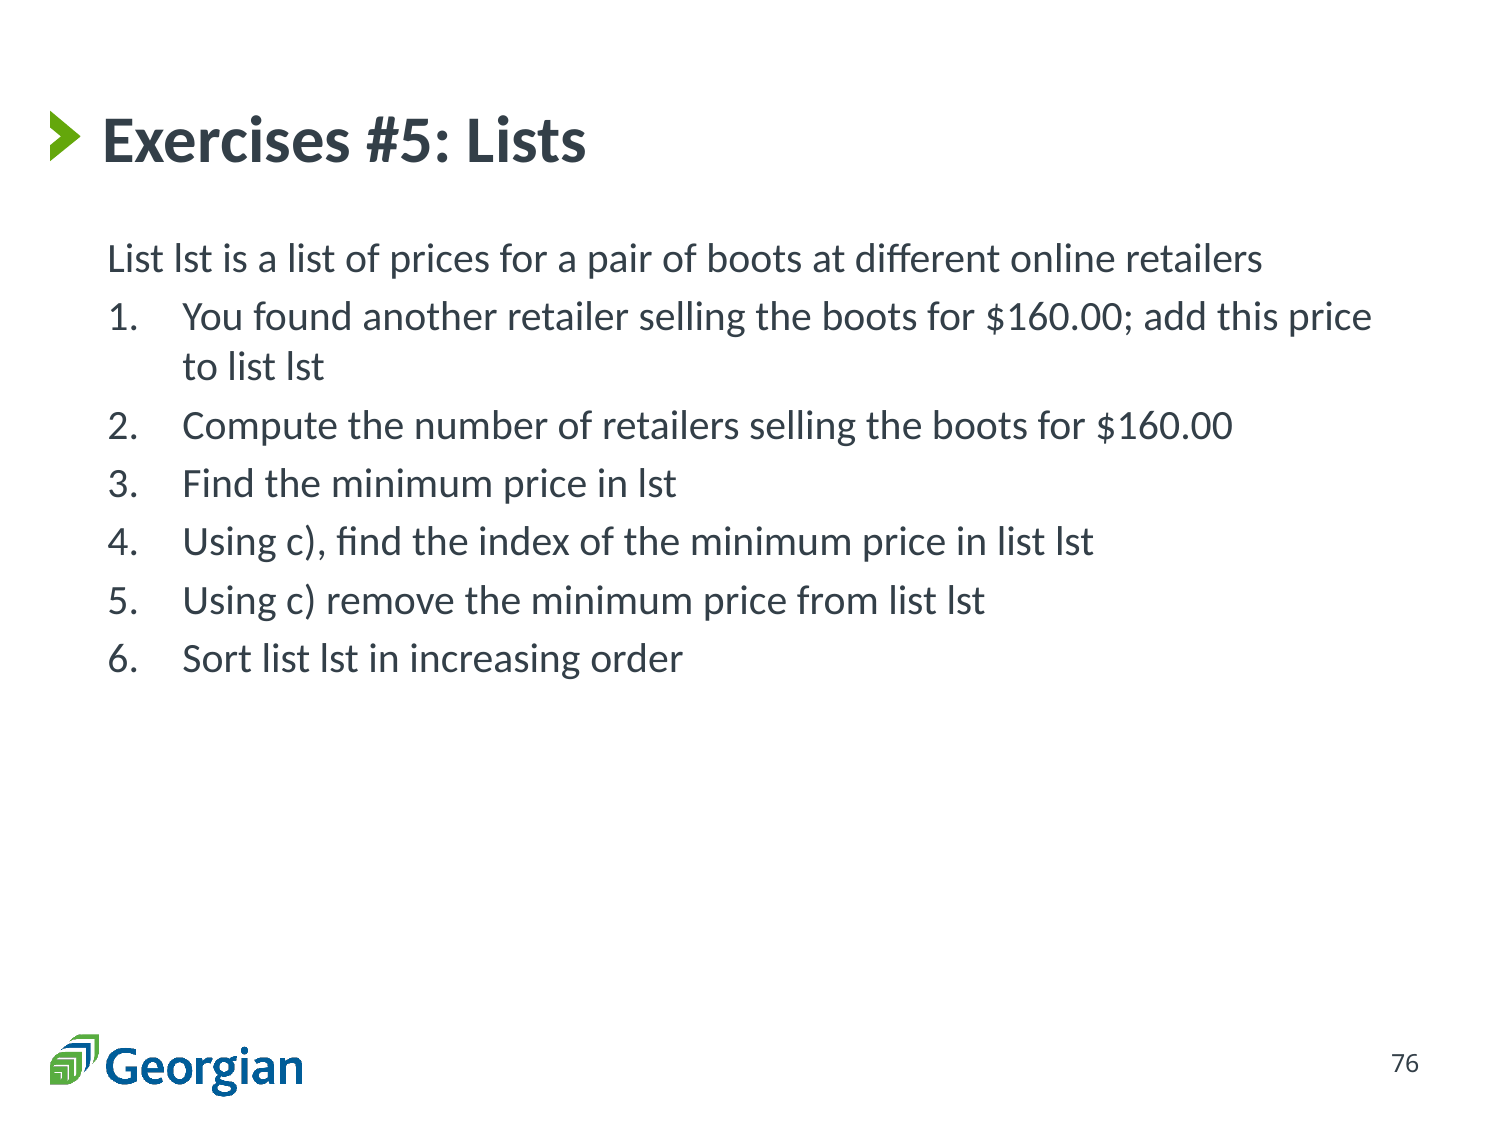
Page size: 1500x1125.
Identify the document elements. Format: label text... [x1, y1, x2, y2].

title Exercises #5: Lists [50, 95, 1400, 1010]
list List lst is a list of prices for a pair of boots at different online retailers You found another retailer selling the boots for $160.00; add this price to list lst Compute the number of retailers selling the boots for $160.00 Find the minimum price in lst Using c), find the index of the minimum price in list lst Using c) remove the minimum price from list lst Sort list lst in increasing order [107, 230, 1400, 915]
picture [24, 1017, 328, 1122]
